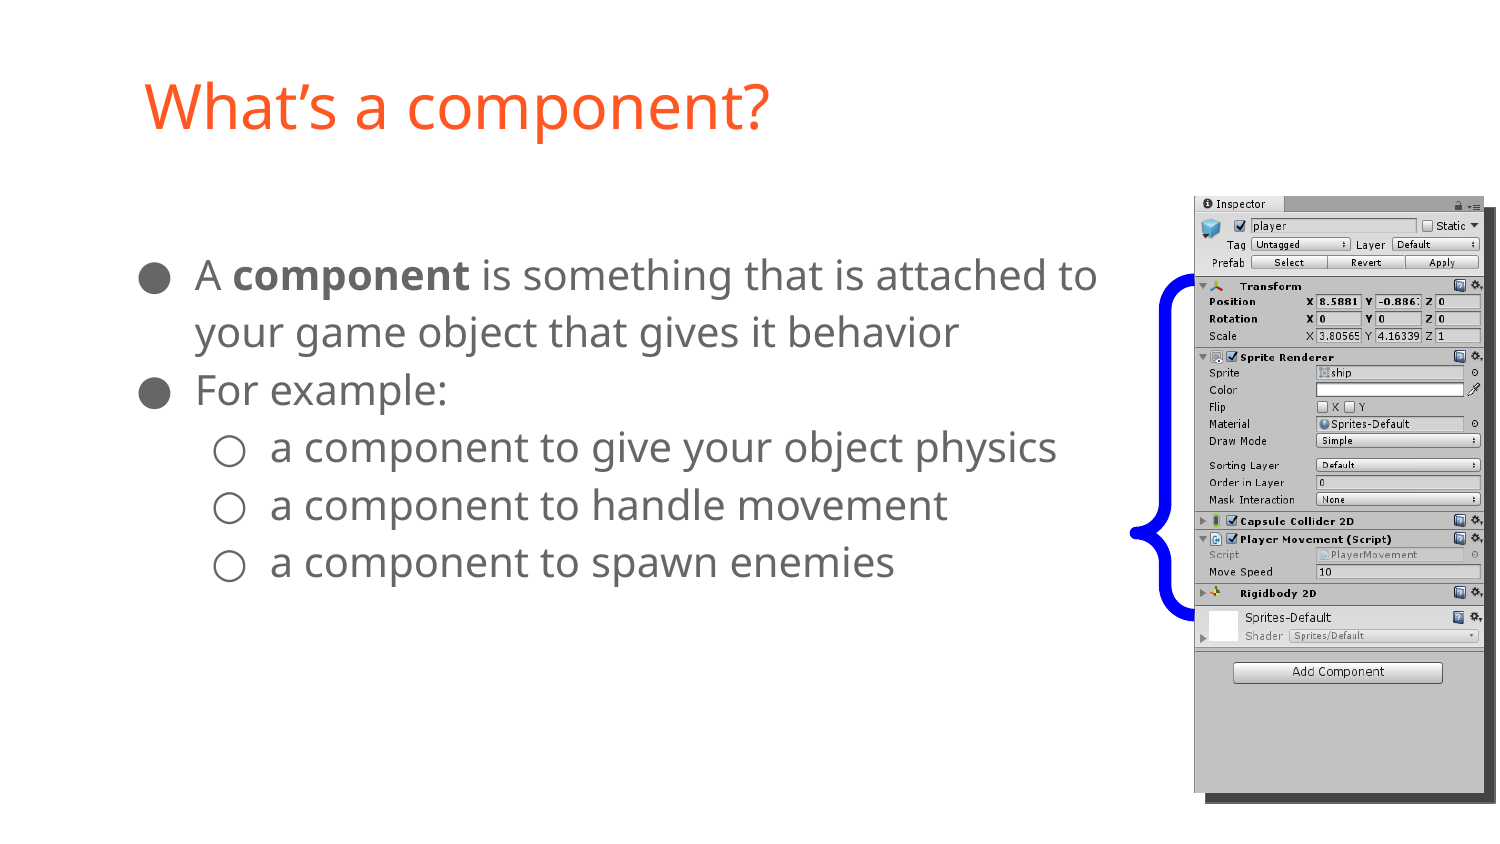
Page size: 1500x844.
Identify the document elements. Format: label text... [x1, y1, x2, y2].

picture [1194, 196, 1485, 793]
text_box [1135, 280, 1189, 615]
list A component is something that is attached to your game object that gives it behavior For example: a component to give your object physics a component to handle movement a component to spawn enemies [104, 226, 1122, 707]
text_box [1205, 207, 1495, 804]
title What’s a component? [129, 52, 1200, 214]
